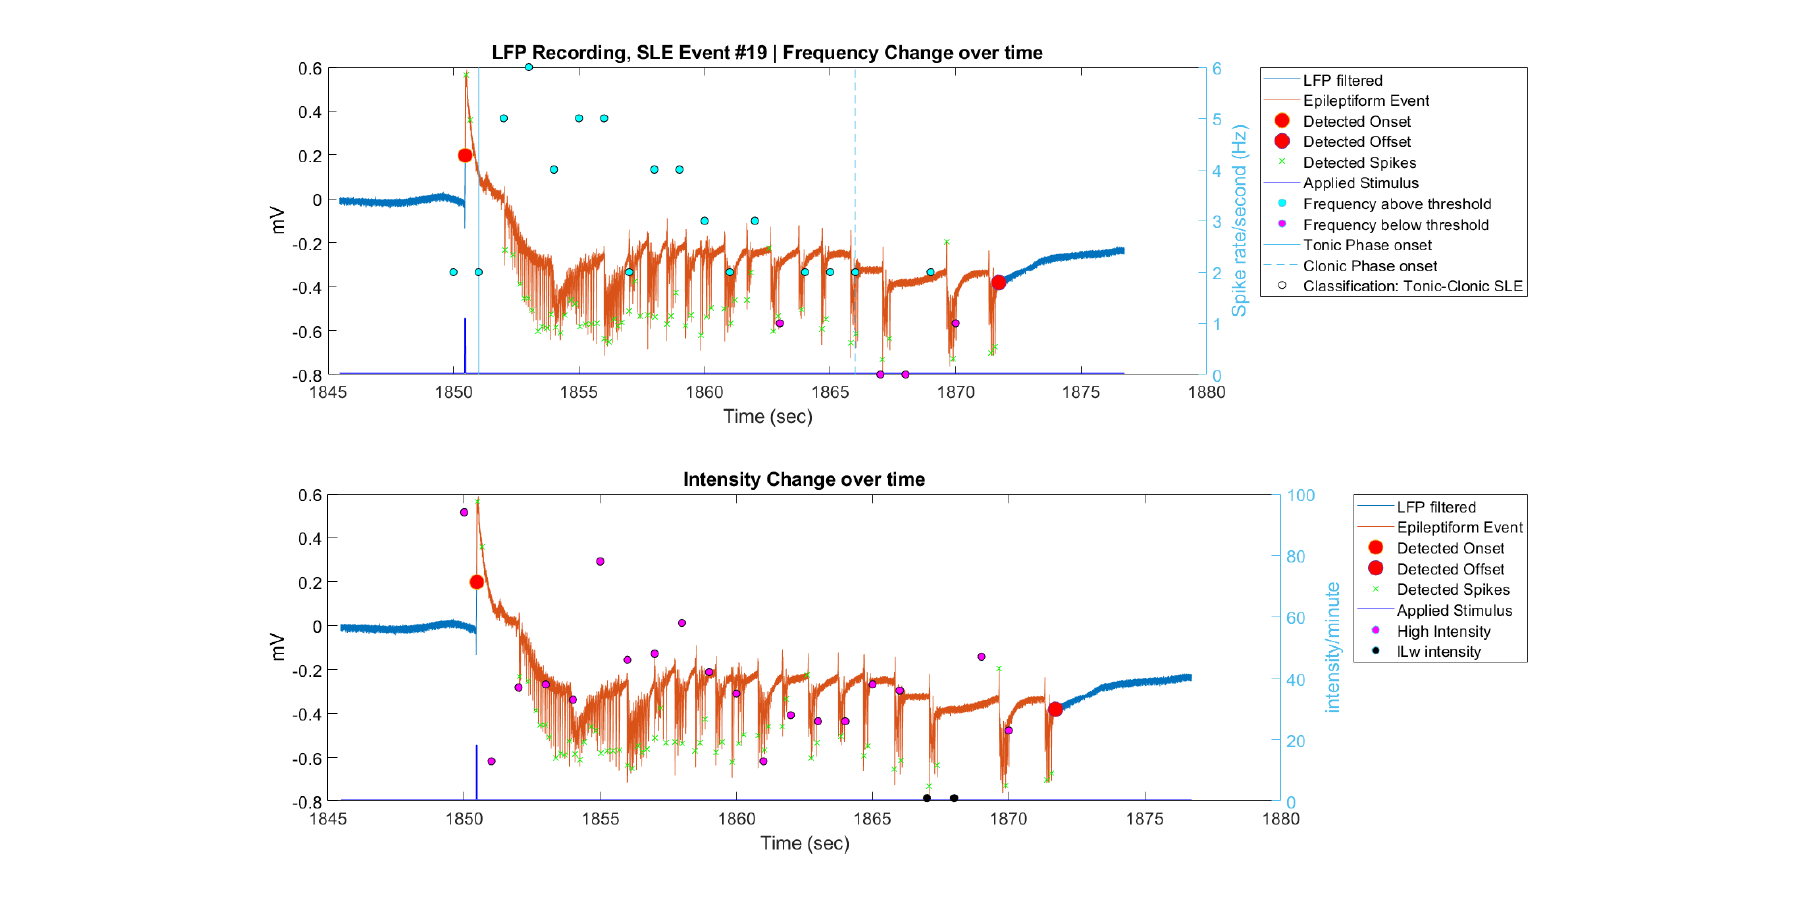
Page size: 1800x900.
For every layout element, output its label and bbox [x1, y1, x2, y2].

picture [126, 0, 1674, 900]
